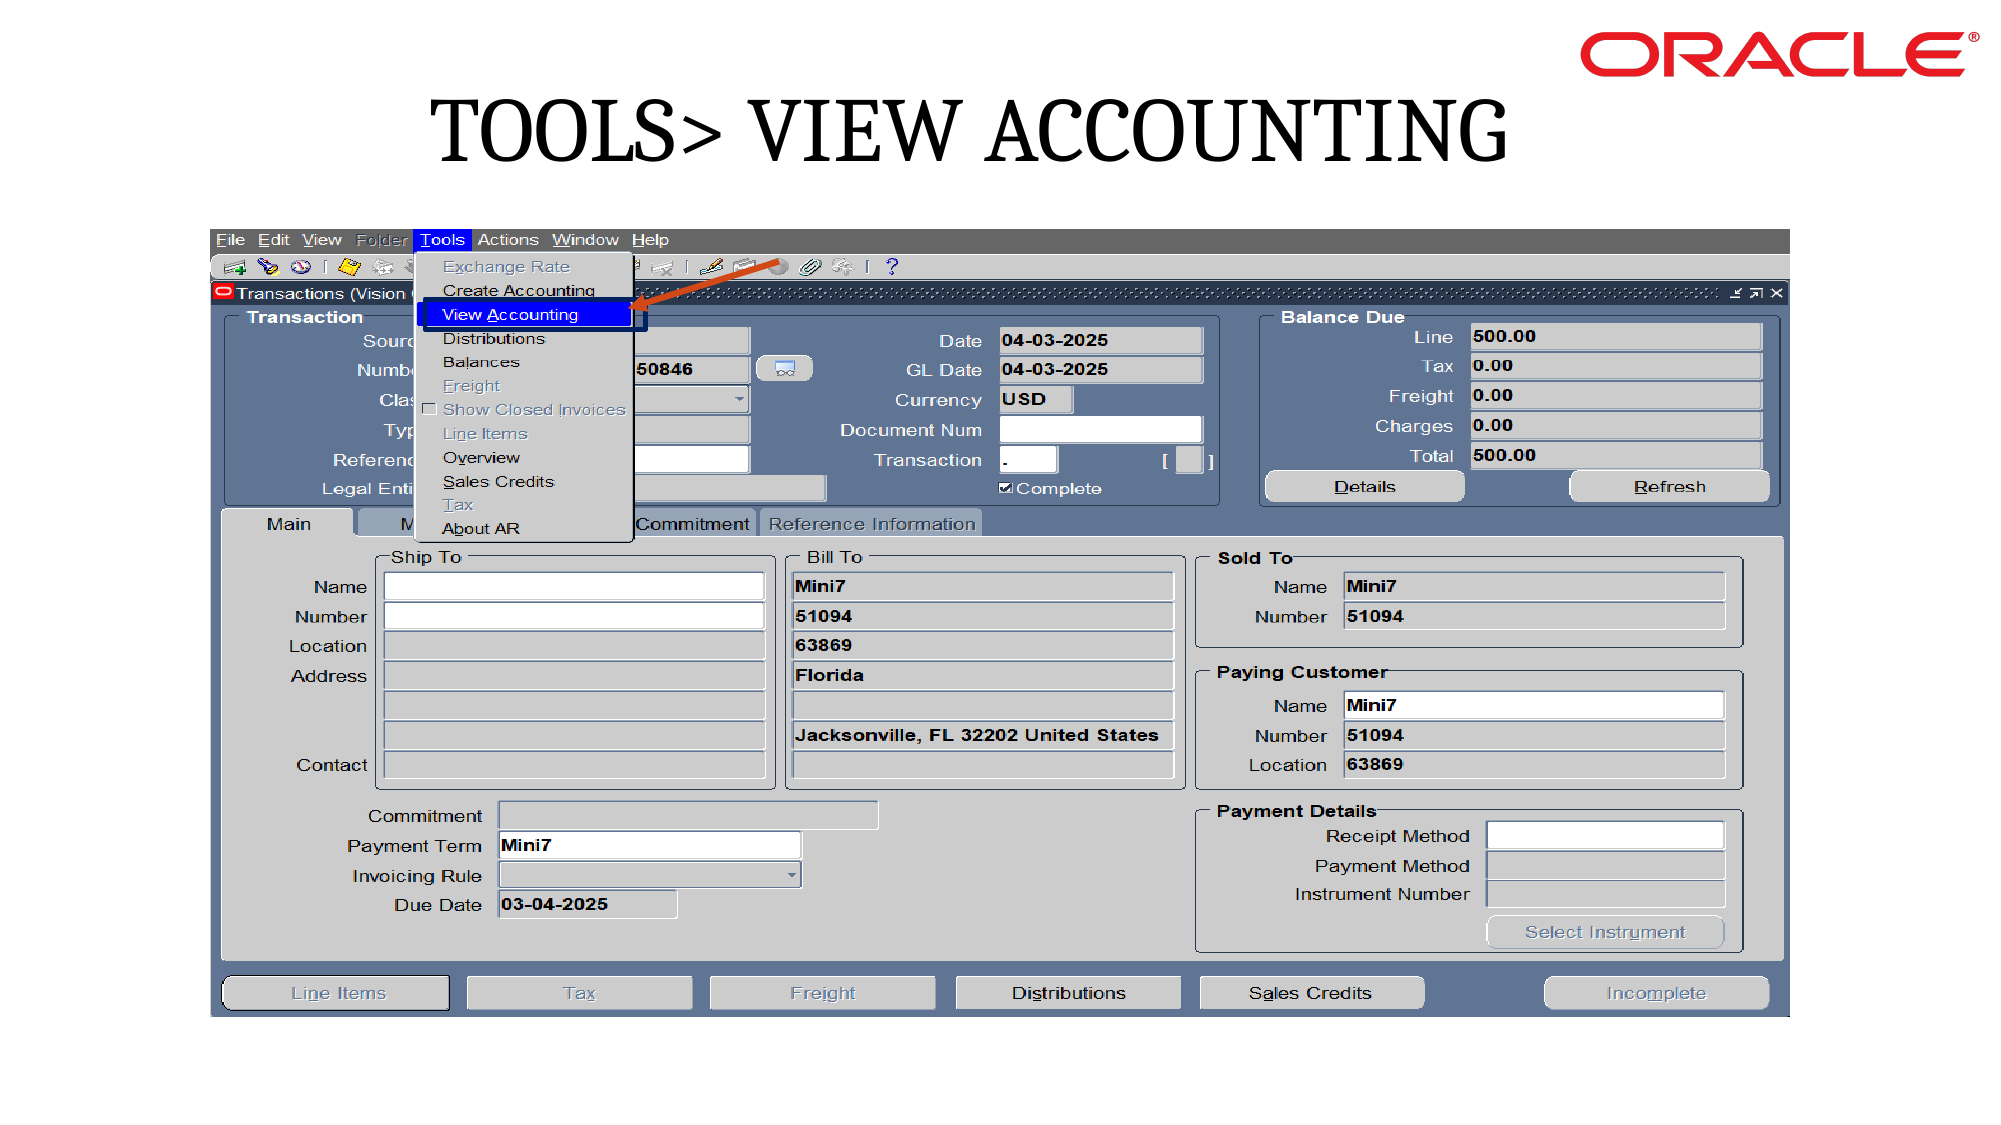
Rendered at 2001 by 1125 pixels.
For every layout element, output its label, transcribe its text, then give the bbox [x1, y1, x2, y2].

picture [211, 229, 1788, 1016]
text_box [631, 264, 776, 306]
picture [1558, 3, 2001, 105]
title TOOLS> View Accounting [137, 59, 1863, 204]
